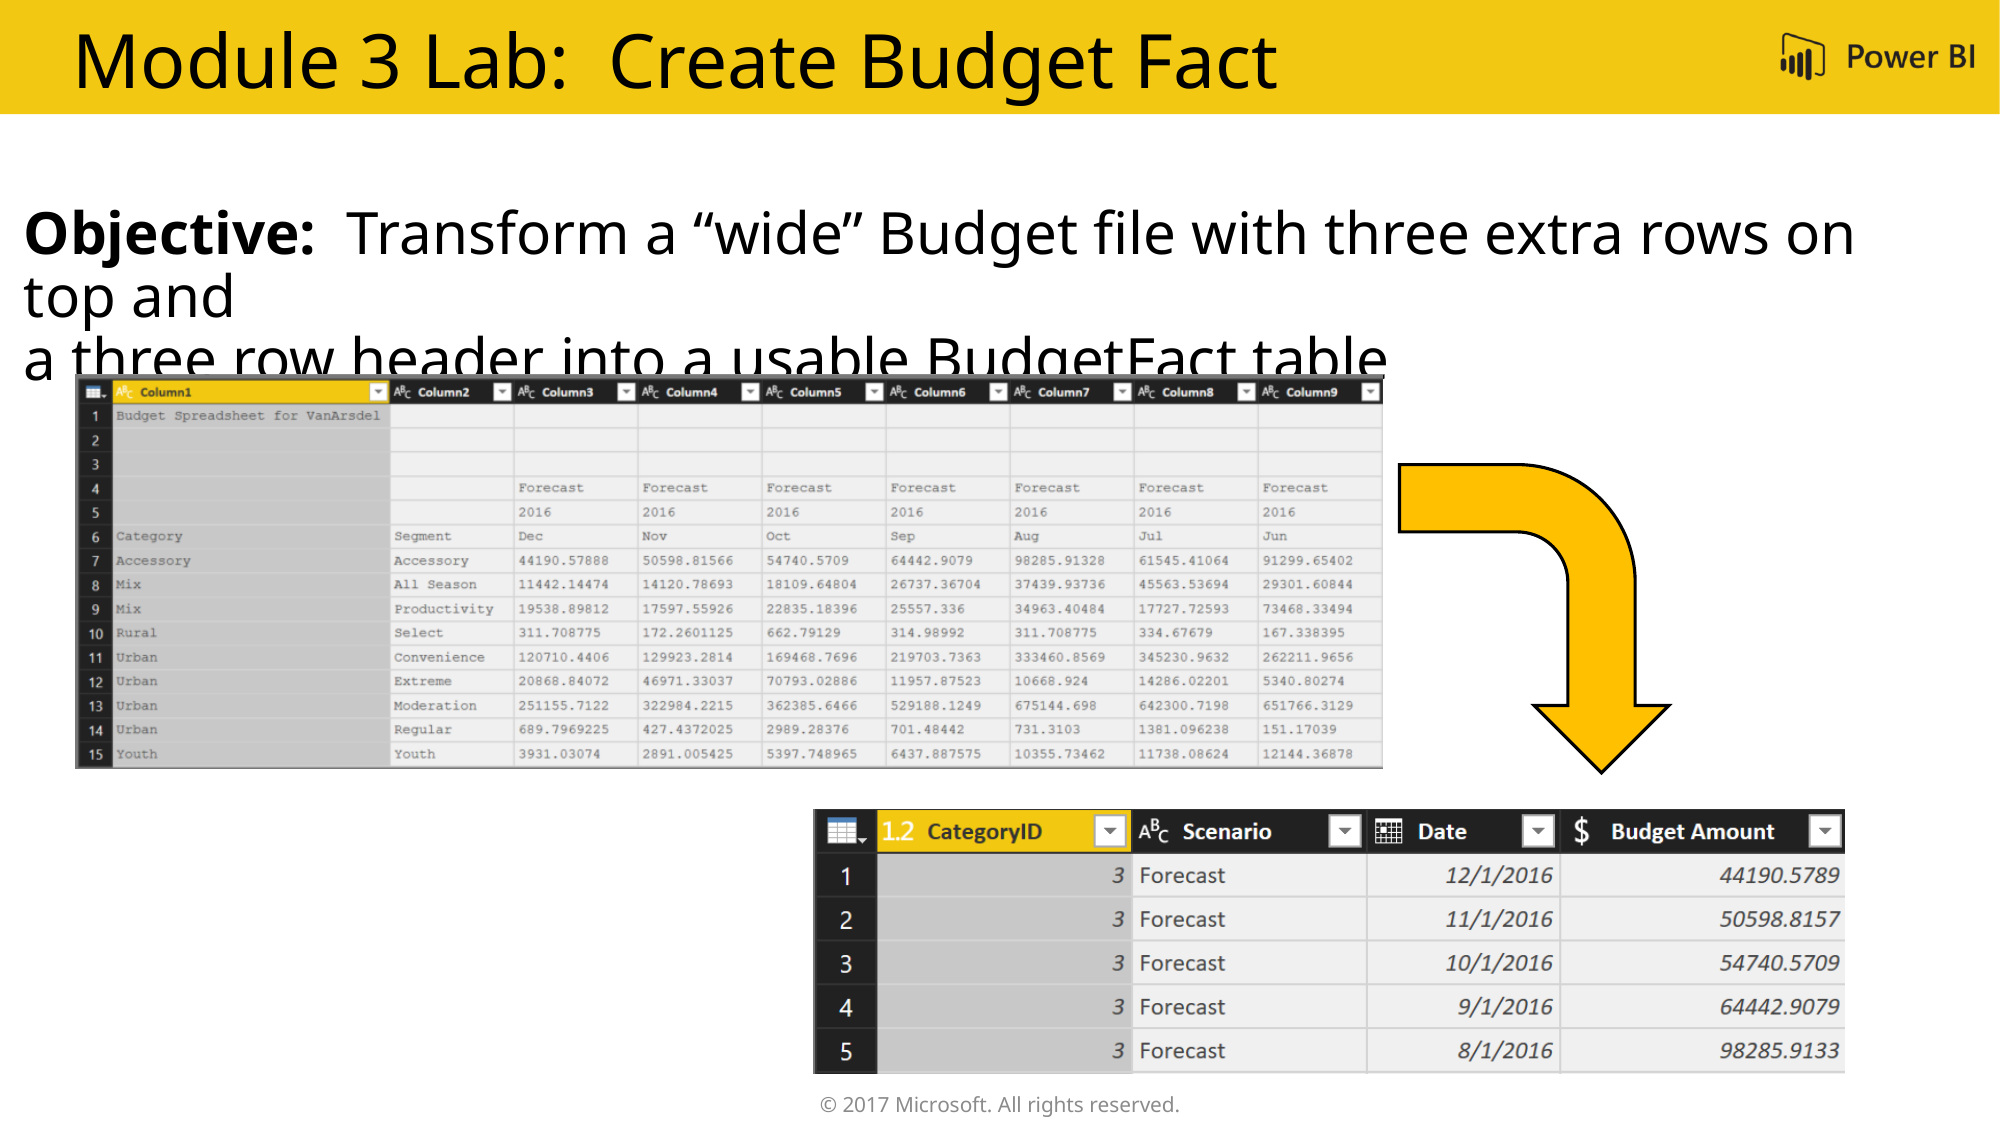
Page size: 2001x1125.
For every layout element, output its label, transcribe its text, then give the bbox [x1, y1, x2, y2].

picture [74, 374, 1383, 769]
title Objective: Transform a “wide” Budget file with three extra rows on top and a three row header into a usable BudgetFact table [0, 189, 1912, 276]
picture [813, 809, 1845, 1074]
text_box [1399, 464, 1671, 774]
picture [1769, 23, 1985, 91]
text_box [0, 0, 2000, 115]
text_box Module 3 Lab: Create Budget Fact [58, 5, 1879, 111]
footer © 2017 Microsoft. All rights reserved. [662, 1084, 1338, 1123]
